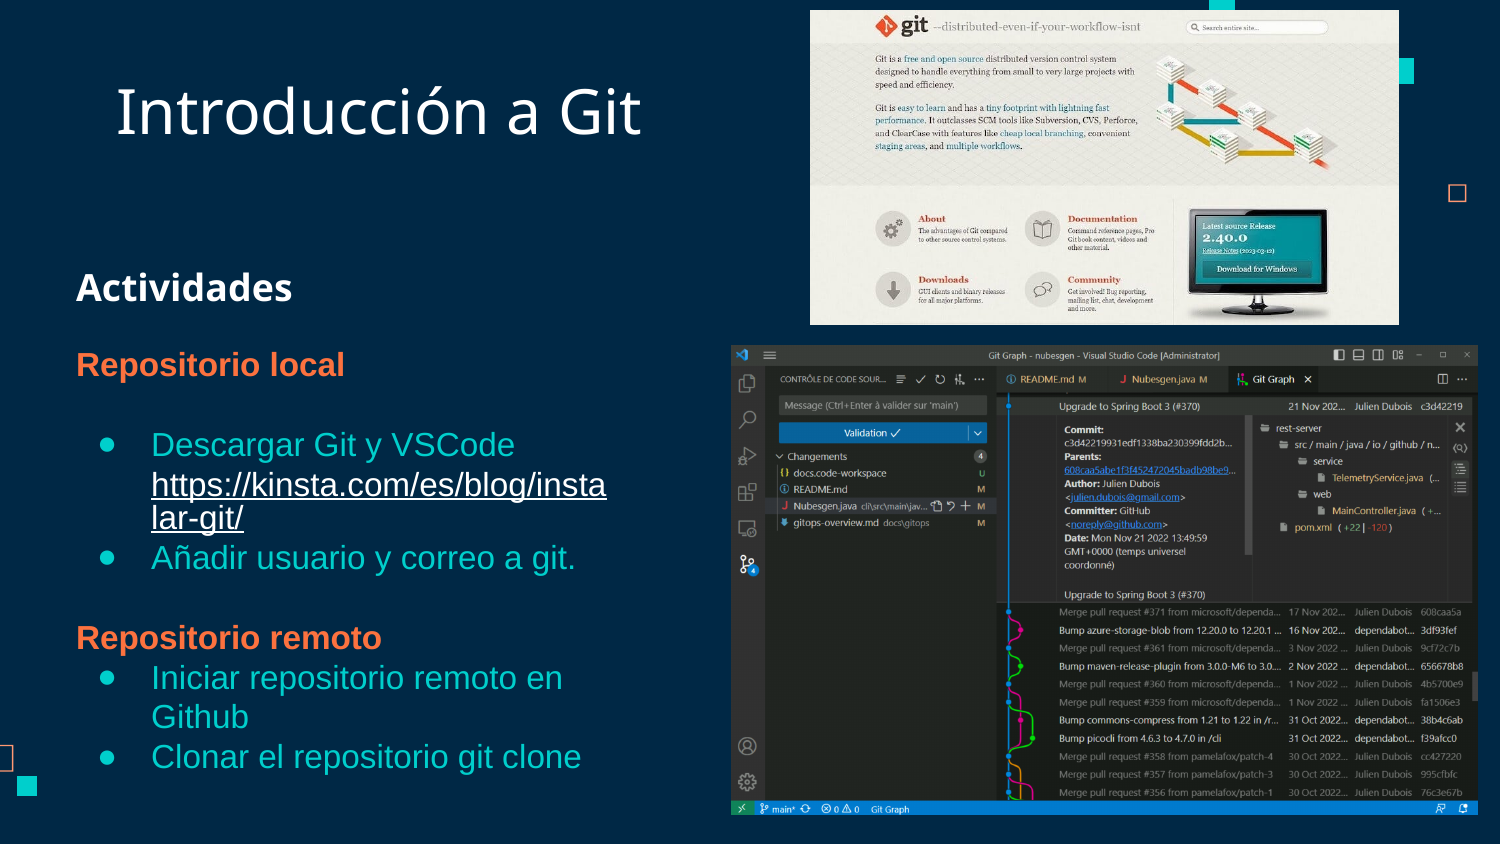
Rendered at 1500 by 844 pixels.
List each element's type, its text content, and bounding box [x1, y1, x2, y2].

picture [731, 345, 1478, 816]
title Introducción a Git [101, 67, 804, 163]
picture [809, 10, 1400, 325]
text_box Repositorio local Descargar Git y VSCode https://kinsta.com/es/blog/instalar-git/ Añadir usuario y correo a git. Repositorio remoto Iniciar repositorio remoto en Github Clonar el repositorio git clone [61, 328, 626, 758]
text_box Actividades [61, 248, 363, 324]
